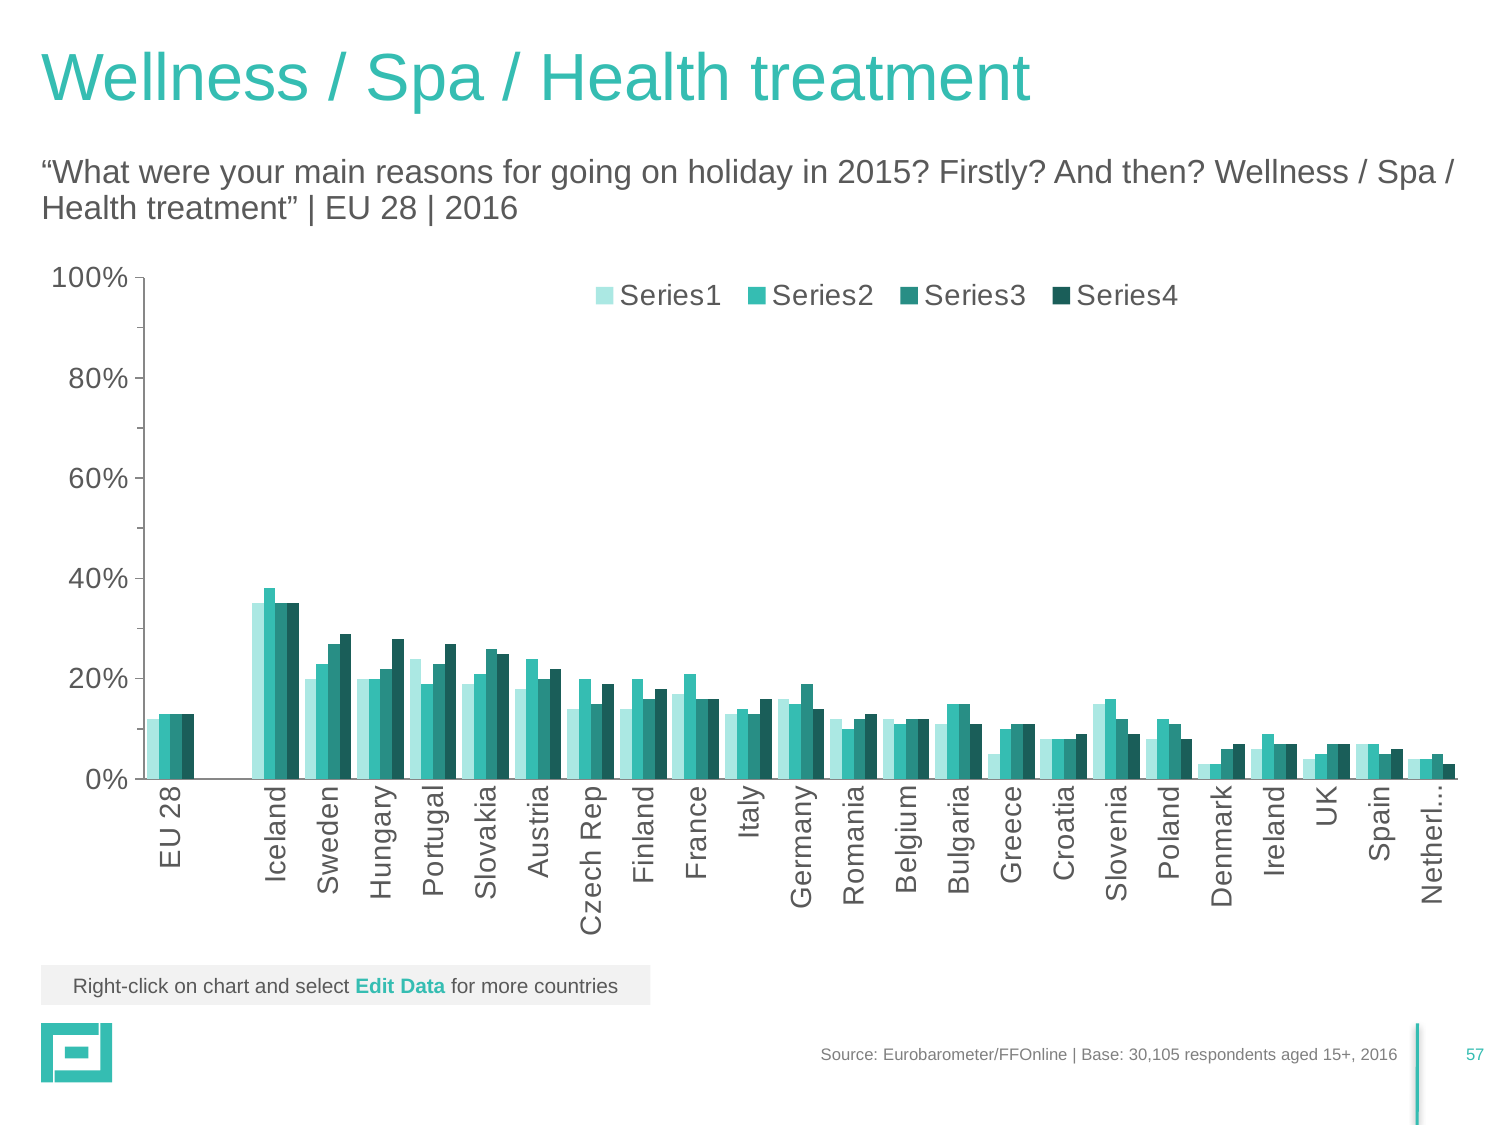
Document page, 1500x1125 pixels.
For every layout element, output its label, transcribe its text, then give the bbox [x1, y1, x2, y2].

text_box Right-click on chart and select Edit Data for more countries [41, 965, 651, 1005]
title Wellness / Spa / Health treatment [41, 42, 1459, 154]
chart [40, 260, 1460, 953]
list Source: Eurobarometer/FFOnline | Base: 30,105 respondents aged 15+, 2016 [112, 1039, 1414, 1072]
list “What were your main reasons for going on holiday in 2015? Firstly? And then? Wellness / Spa / Health treatment” | EU 28 | 2016 [41, 154, 1459, 228]
